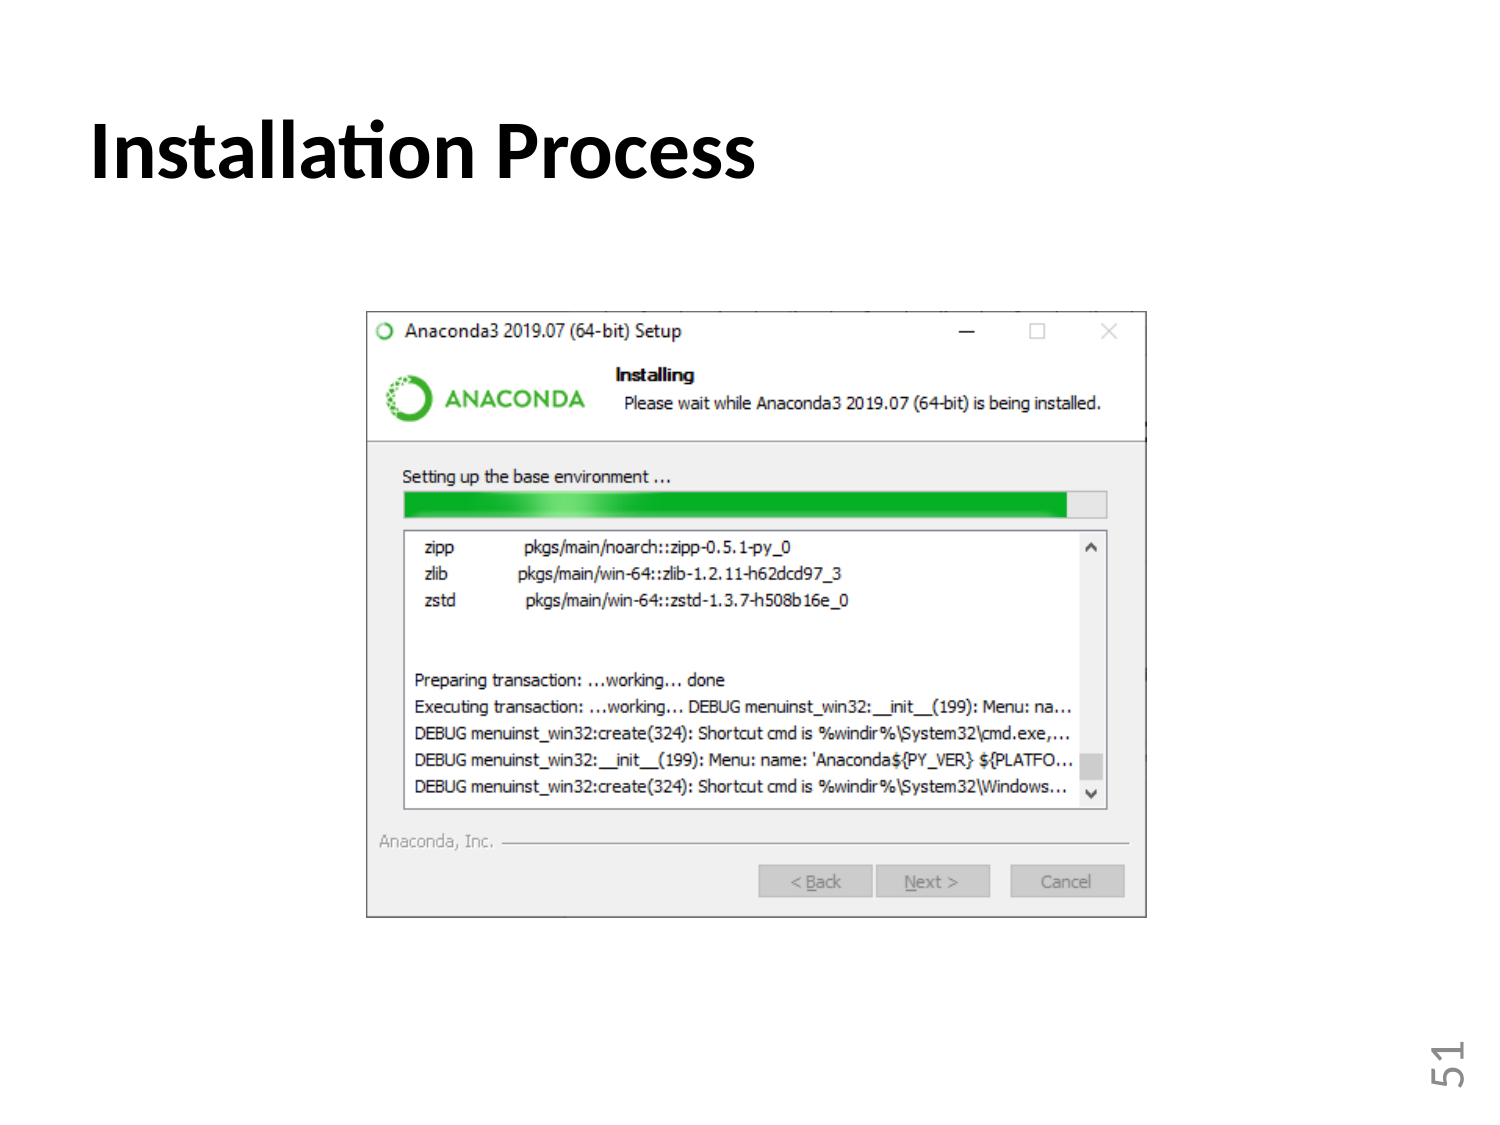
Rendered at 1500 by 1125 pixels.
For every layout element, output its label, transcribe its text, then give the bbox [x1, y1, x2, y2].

picture [366, 310, 1147, 918]
slide_number 51 [1412, 1025, 1475, 1125]
text_box Installation Process [74, 87, 1438, 203]
